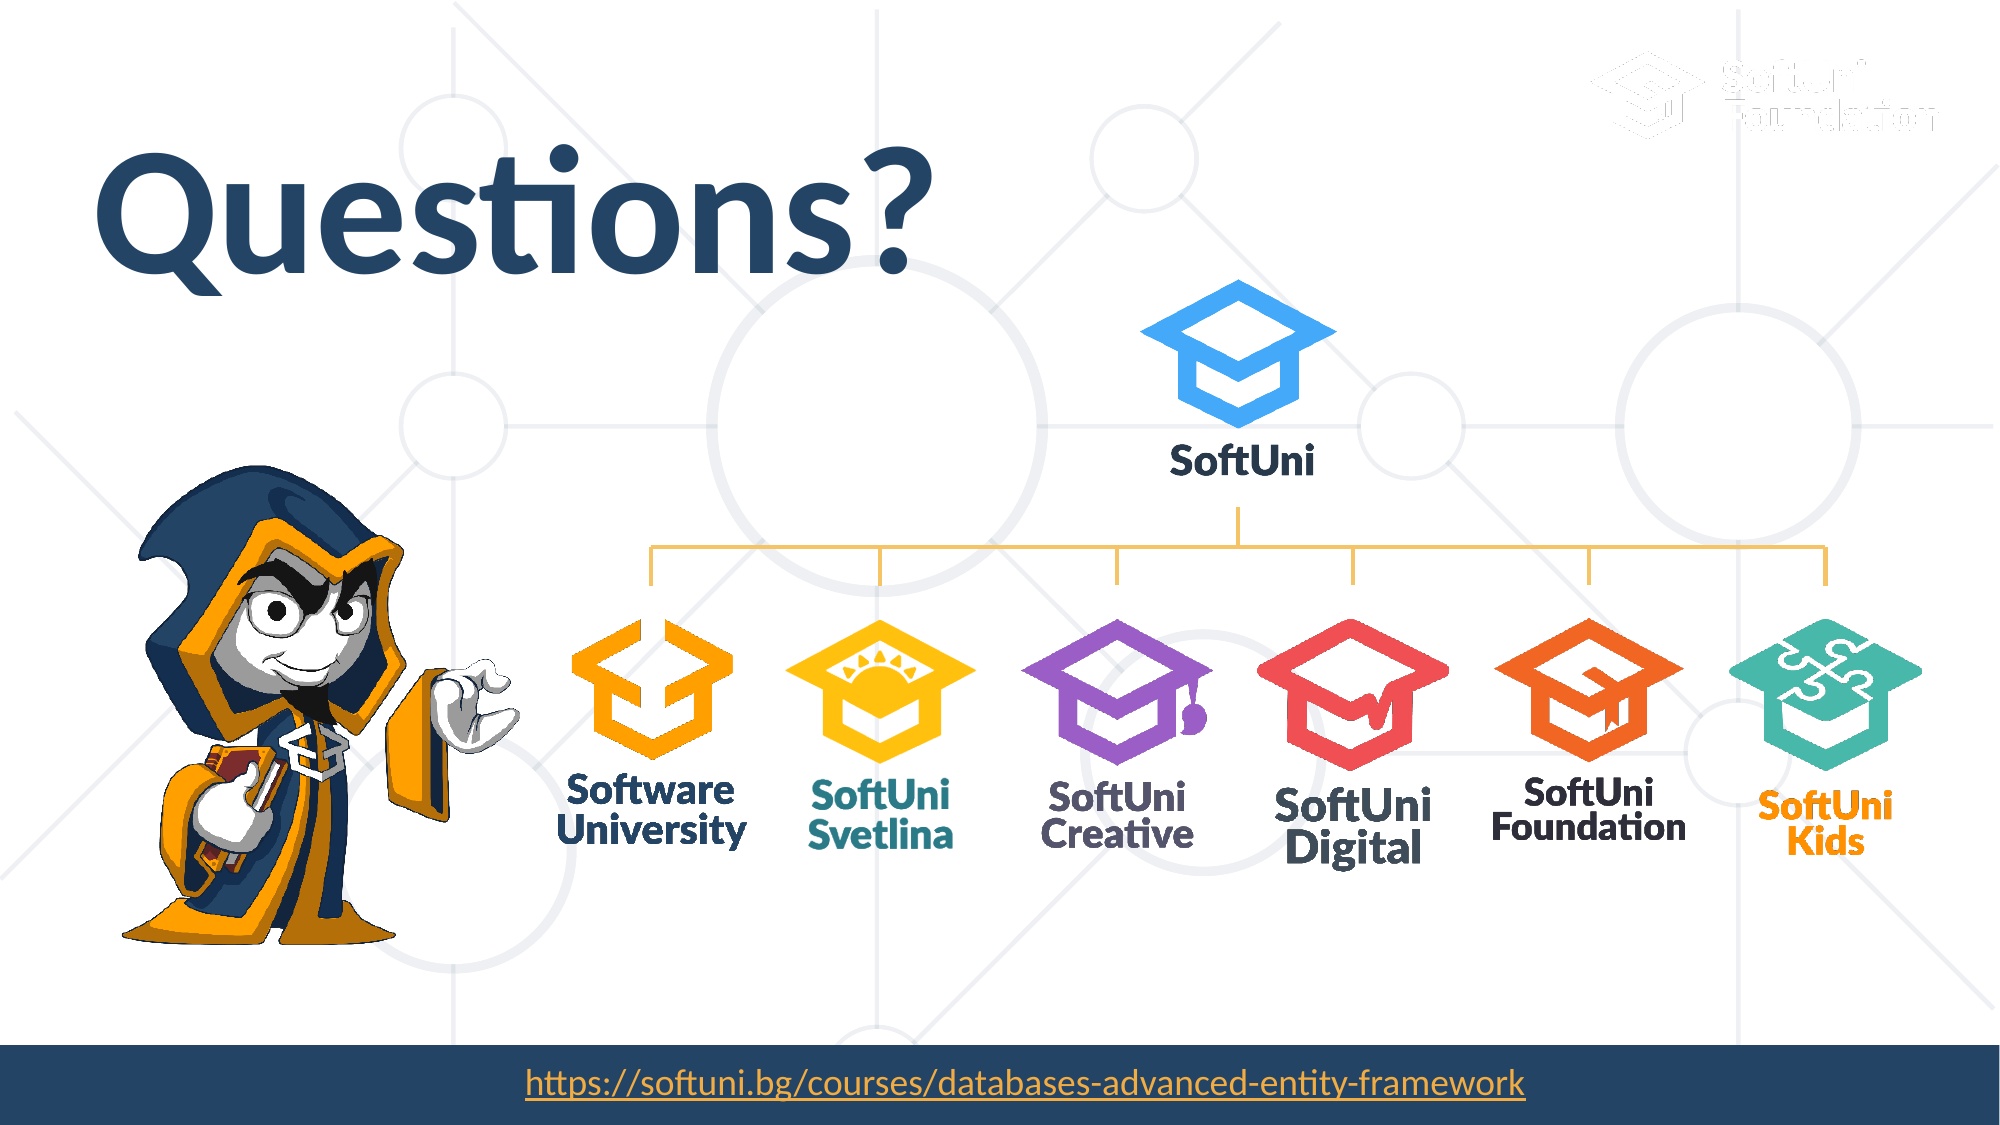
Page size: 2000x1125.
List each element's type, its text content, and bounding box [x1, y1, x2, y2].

picture [1257, 619, 1449, 877]
picture [785, 619, 977, 850]
picture [1590, 51, 1939, 139]
picture [1021, 619, 1213, 848]
picture [1493, 618, 1685, 840]
picture [27, 364, 747, 1045]
list https://softuni.bg/courses/databases-advanced-entity-framework [0, 1050, 1988, 1110]
picture [1729, 619, 1922, 855]
picture [1139, 279, 1337, 476]
